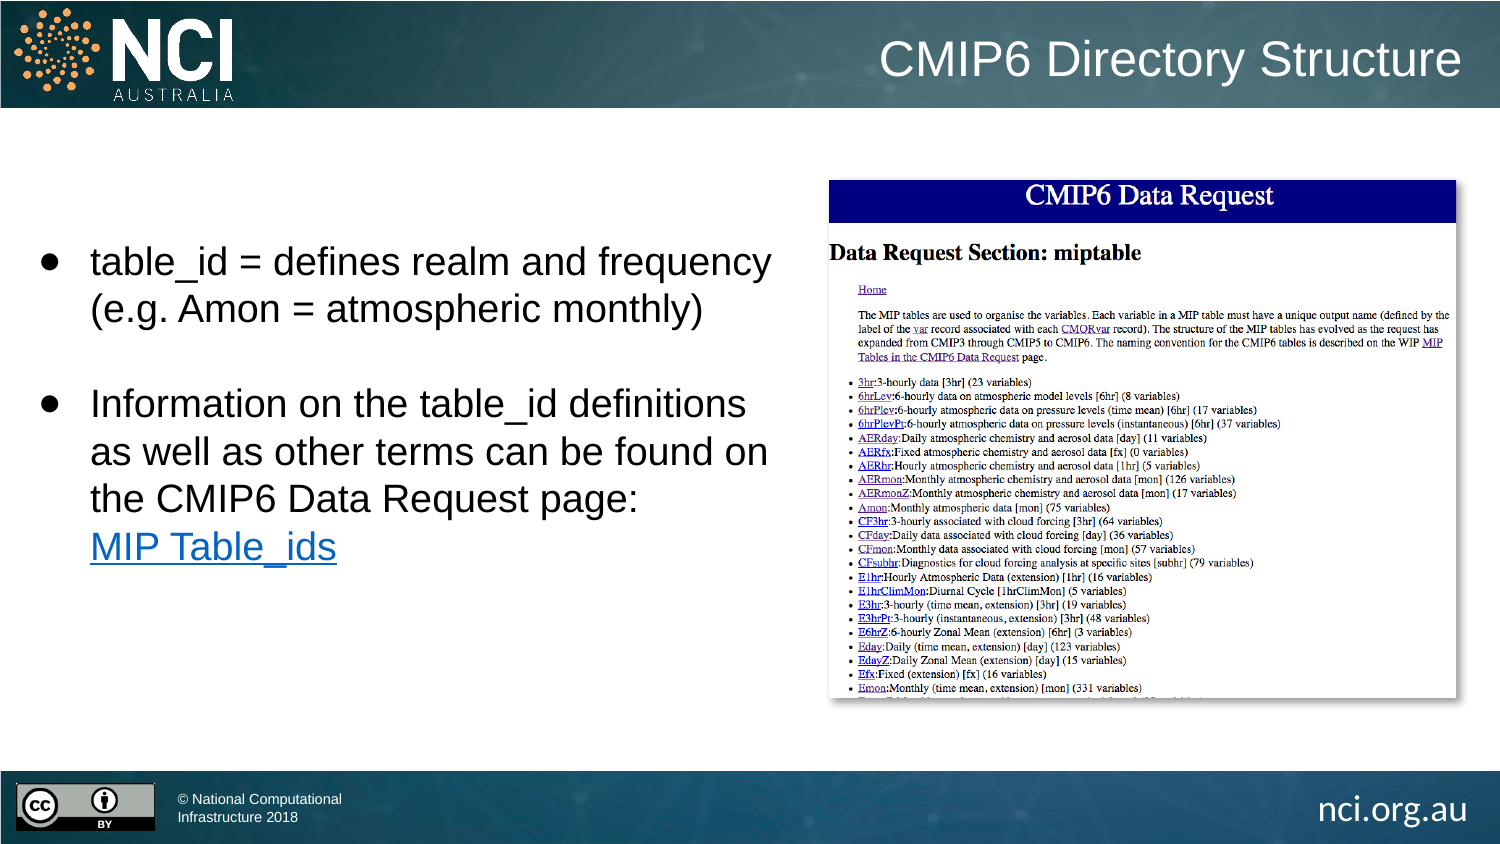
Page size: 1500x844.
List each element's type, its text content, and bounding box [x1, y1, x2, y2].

text_box © National Computational Infrastructure 2018 [162, 774, 375, 838]
title CMIP6 Directory Structure [320, 18, 1478, 94]
picture [828, 180, 1457, 698]
picture [2, 771, 1500, 844]
picture [2, 2, 1500, 108]
list table_id = defines realm and frequency (e.g. Amon = atmospheric monthly) Information on the table_id definitions as well as other terms can be found on the CMIP6 Data Request page: MIP Table_ids [0, 220, 798, 720]
